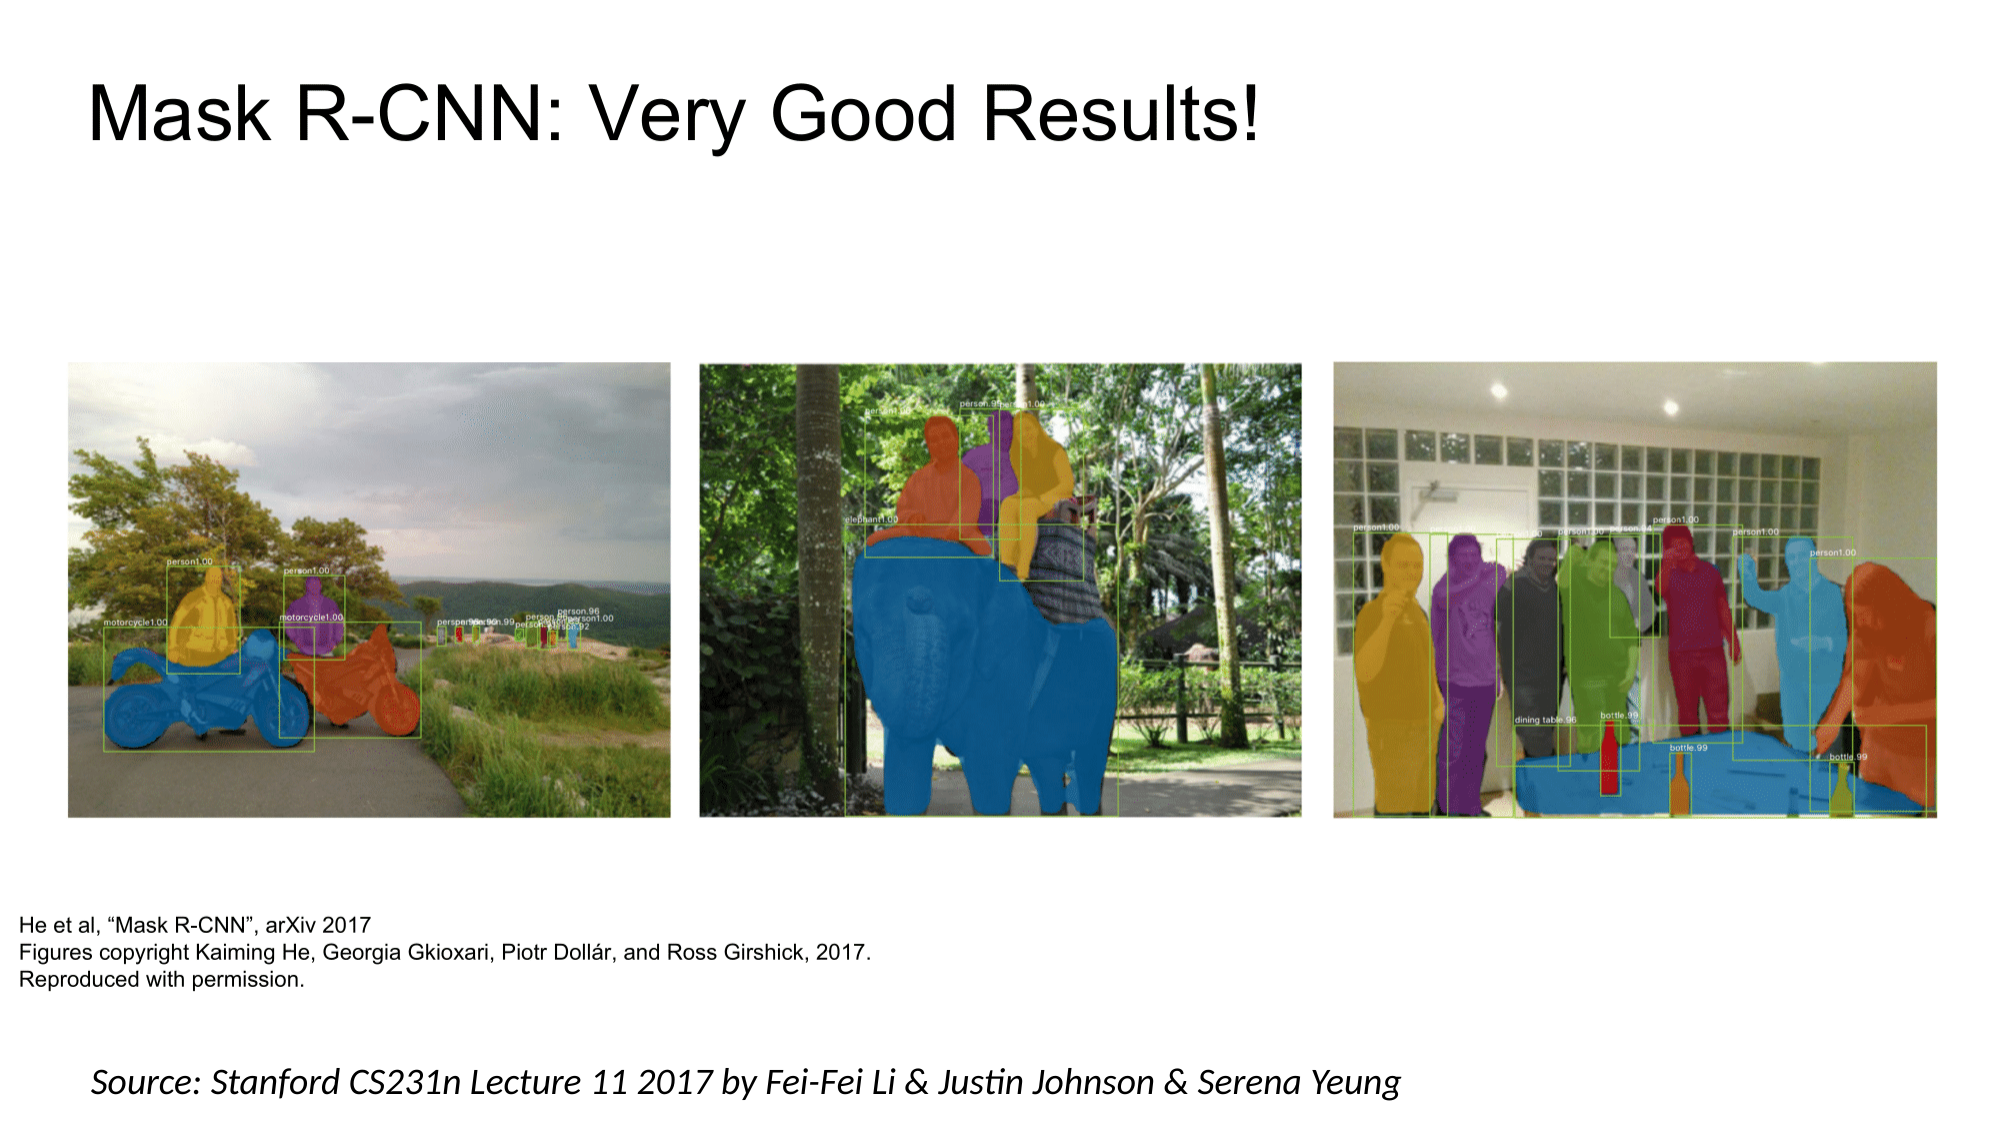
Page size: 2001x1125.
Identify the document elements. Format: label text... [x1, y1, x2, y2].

picture [0, 0, 2000, 1003]
text_box Source: Stanford CS231n Lecture 11 2017 by Fei-Fei Li & Justin Johnson & Serena Yeung [76, 1049, 1888, 1110]
